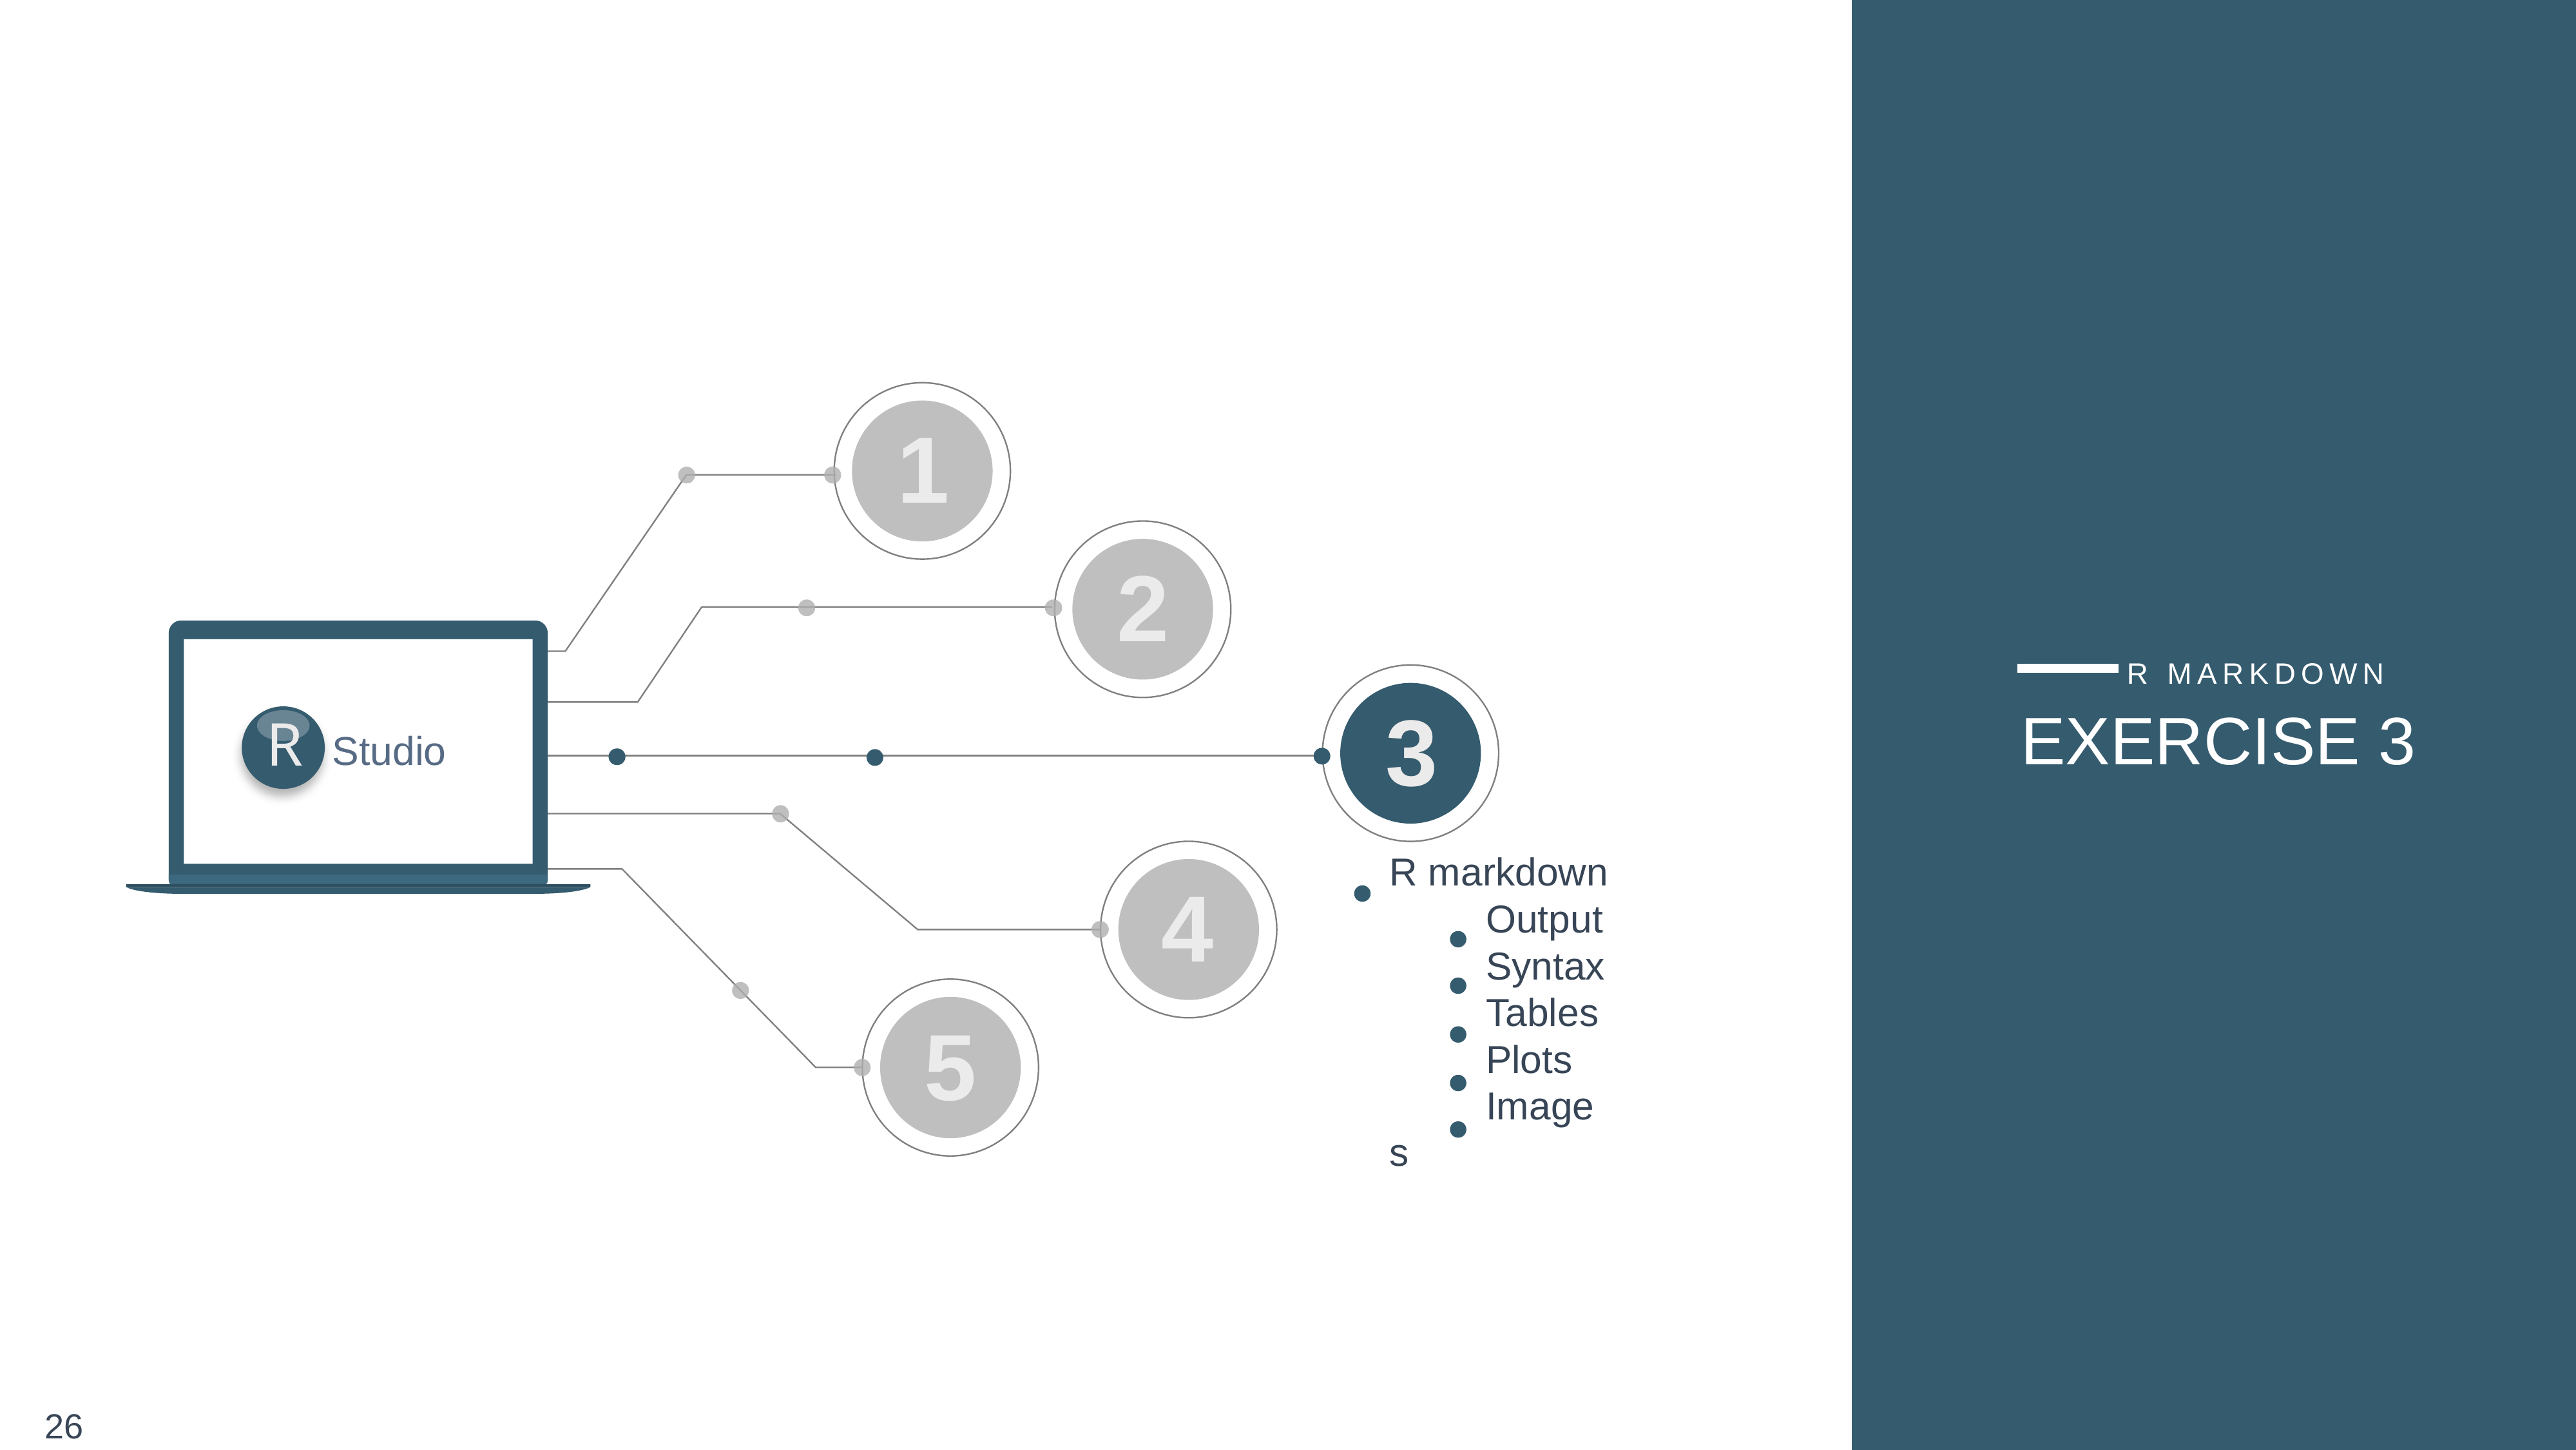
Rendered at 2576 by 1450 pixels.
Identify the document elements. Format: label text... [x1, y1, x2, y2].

text_box 26 [39, 1398, 110, 1450]
text_box R markdown Output Syntax Tables Plots Images [1499, 865, 1615, 1156]
text_box [1852, 0, 2576, 1450]
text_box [1936, 649, 2501, 856]
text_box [126, 382, 1499, 1156]
